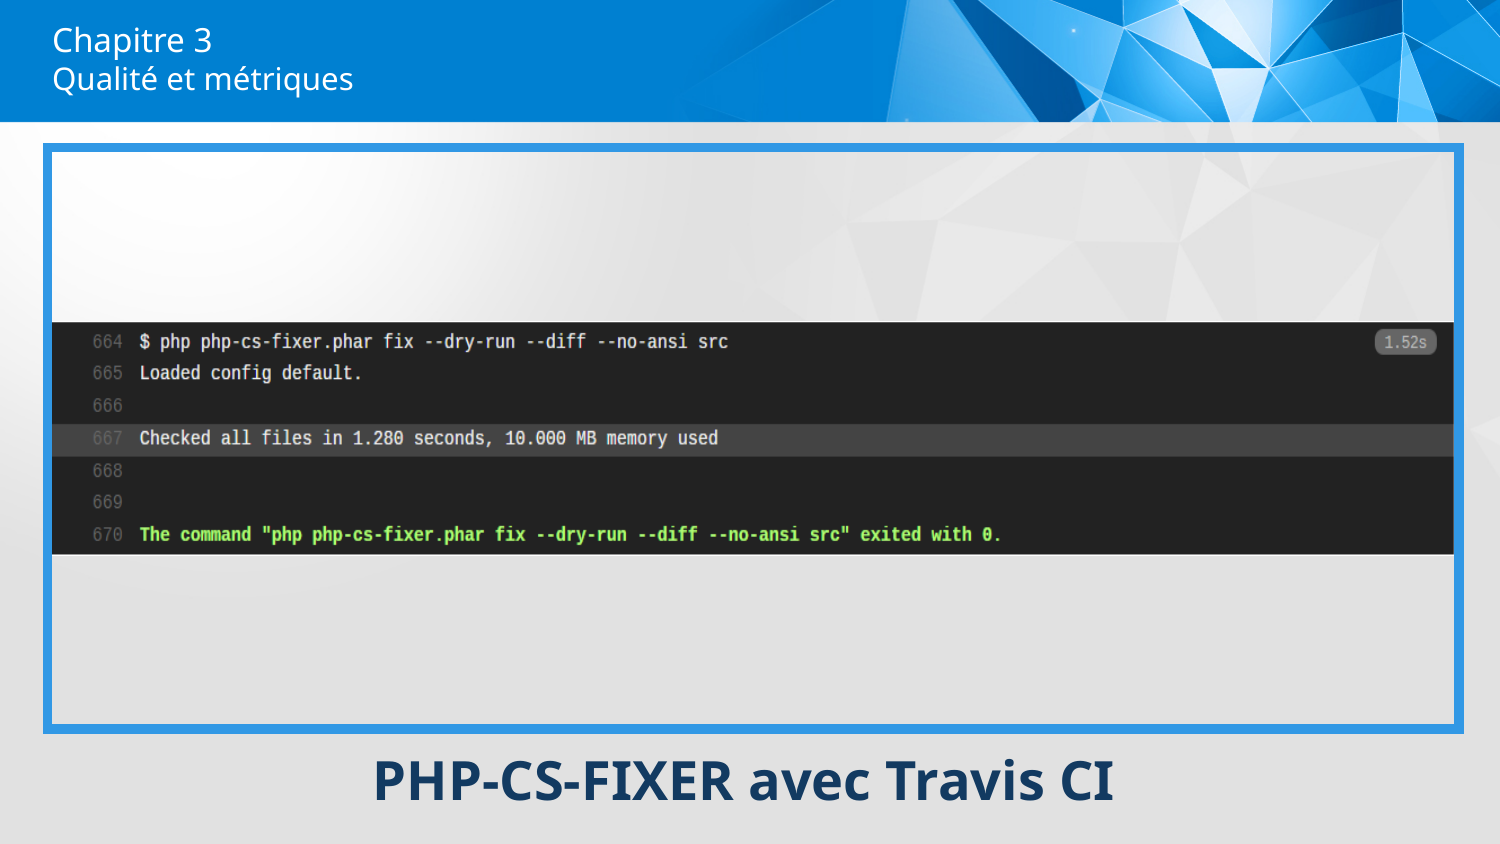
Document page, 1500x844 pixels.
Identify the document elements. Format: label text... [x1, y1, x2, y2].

list Qualité et métriques [52, 58, 636, 104]
title PHP-CS-FIXER avec Travis CI [294, 748, 1194, 819]
picture [0, 0, 1500, 844]
list Chapitre 3 [52, 19, 425, 59]
